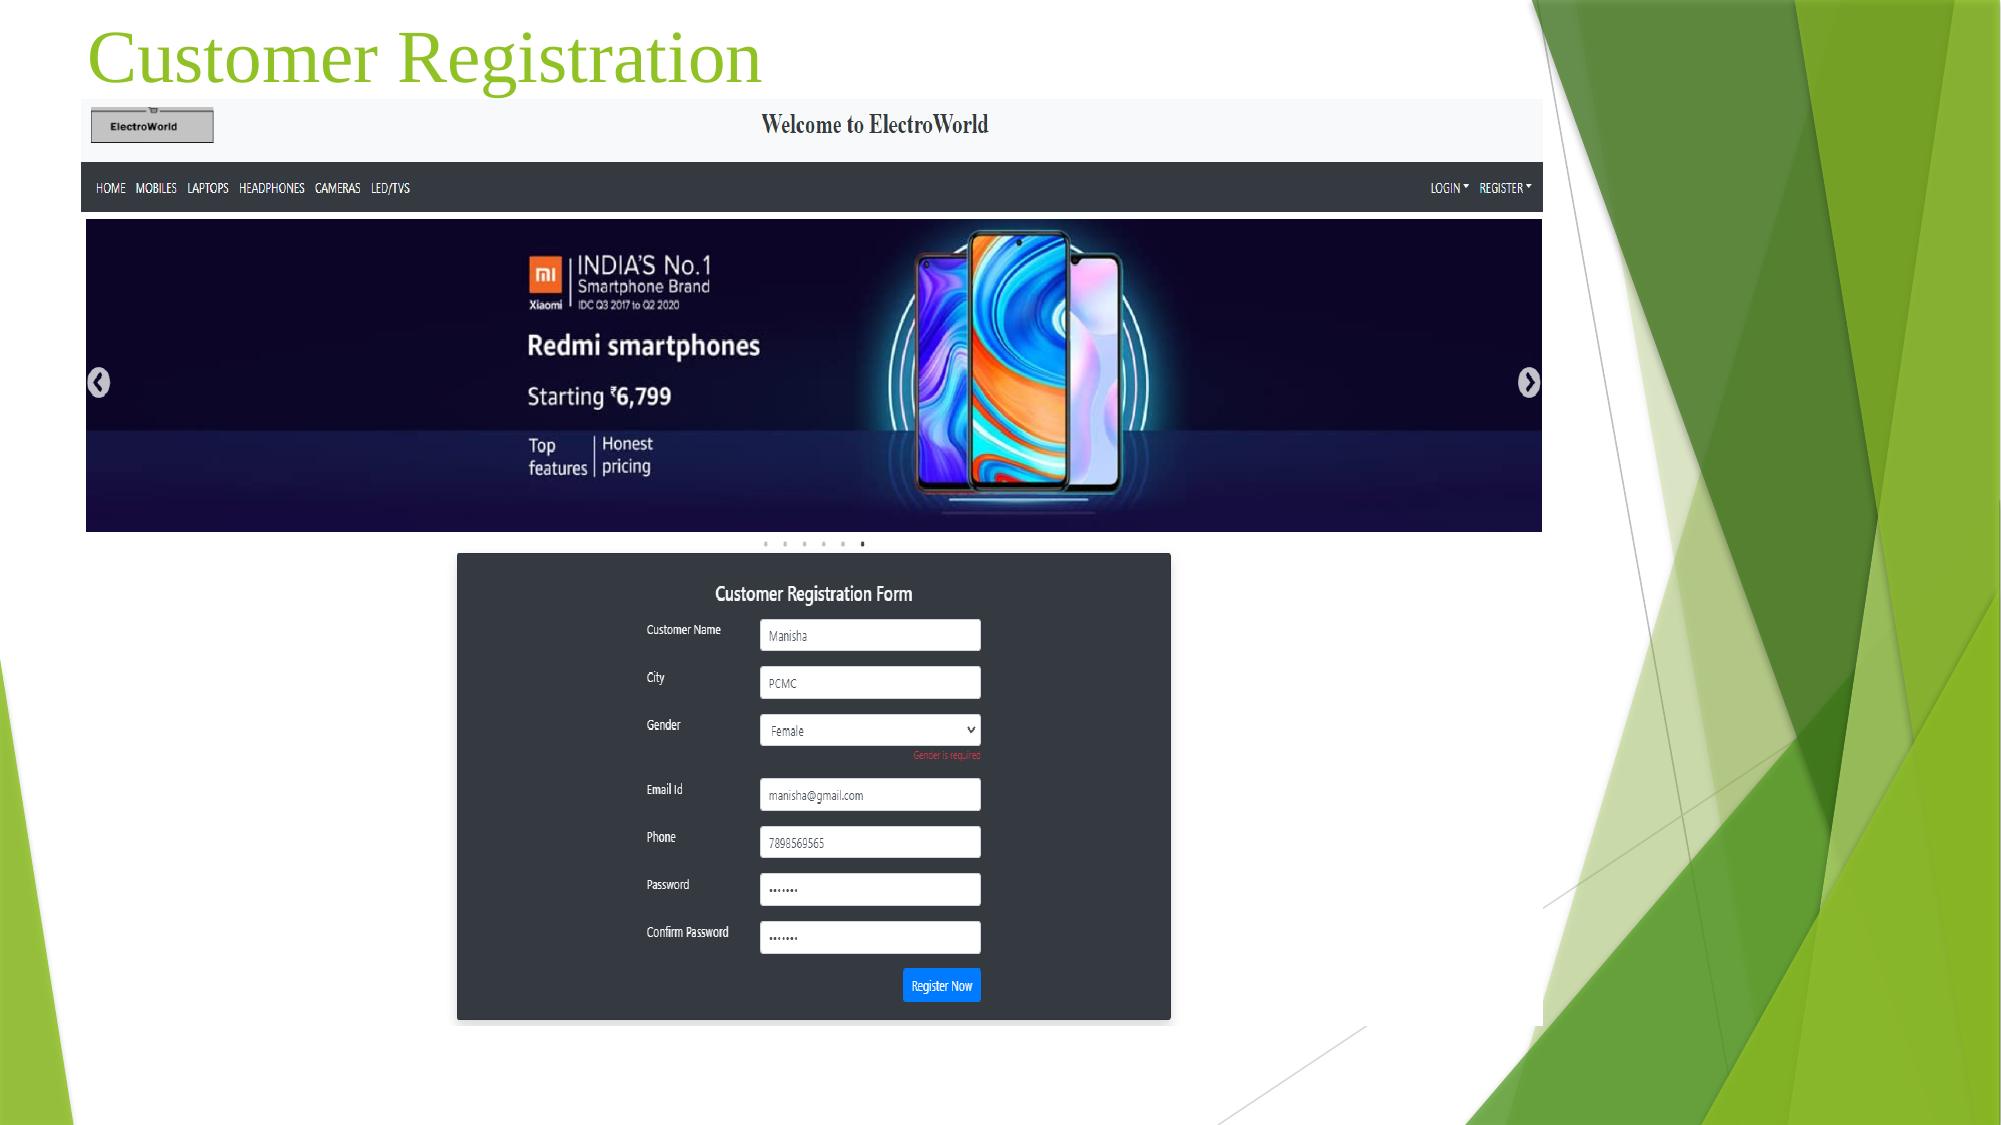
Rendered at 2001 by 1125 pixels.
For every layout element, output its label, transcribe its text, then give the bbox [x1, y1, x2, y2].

text_box Customer Registration [72, 0, 799, 105]
picture [80, 98, 1544, 1027]
